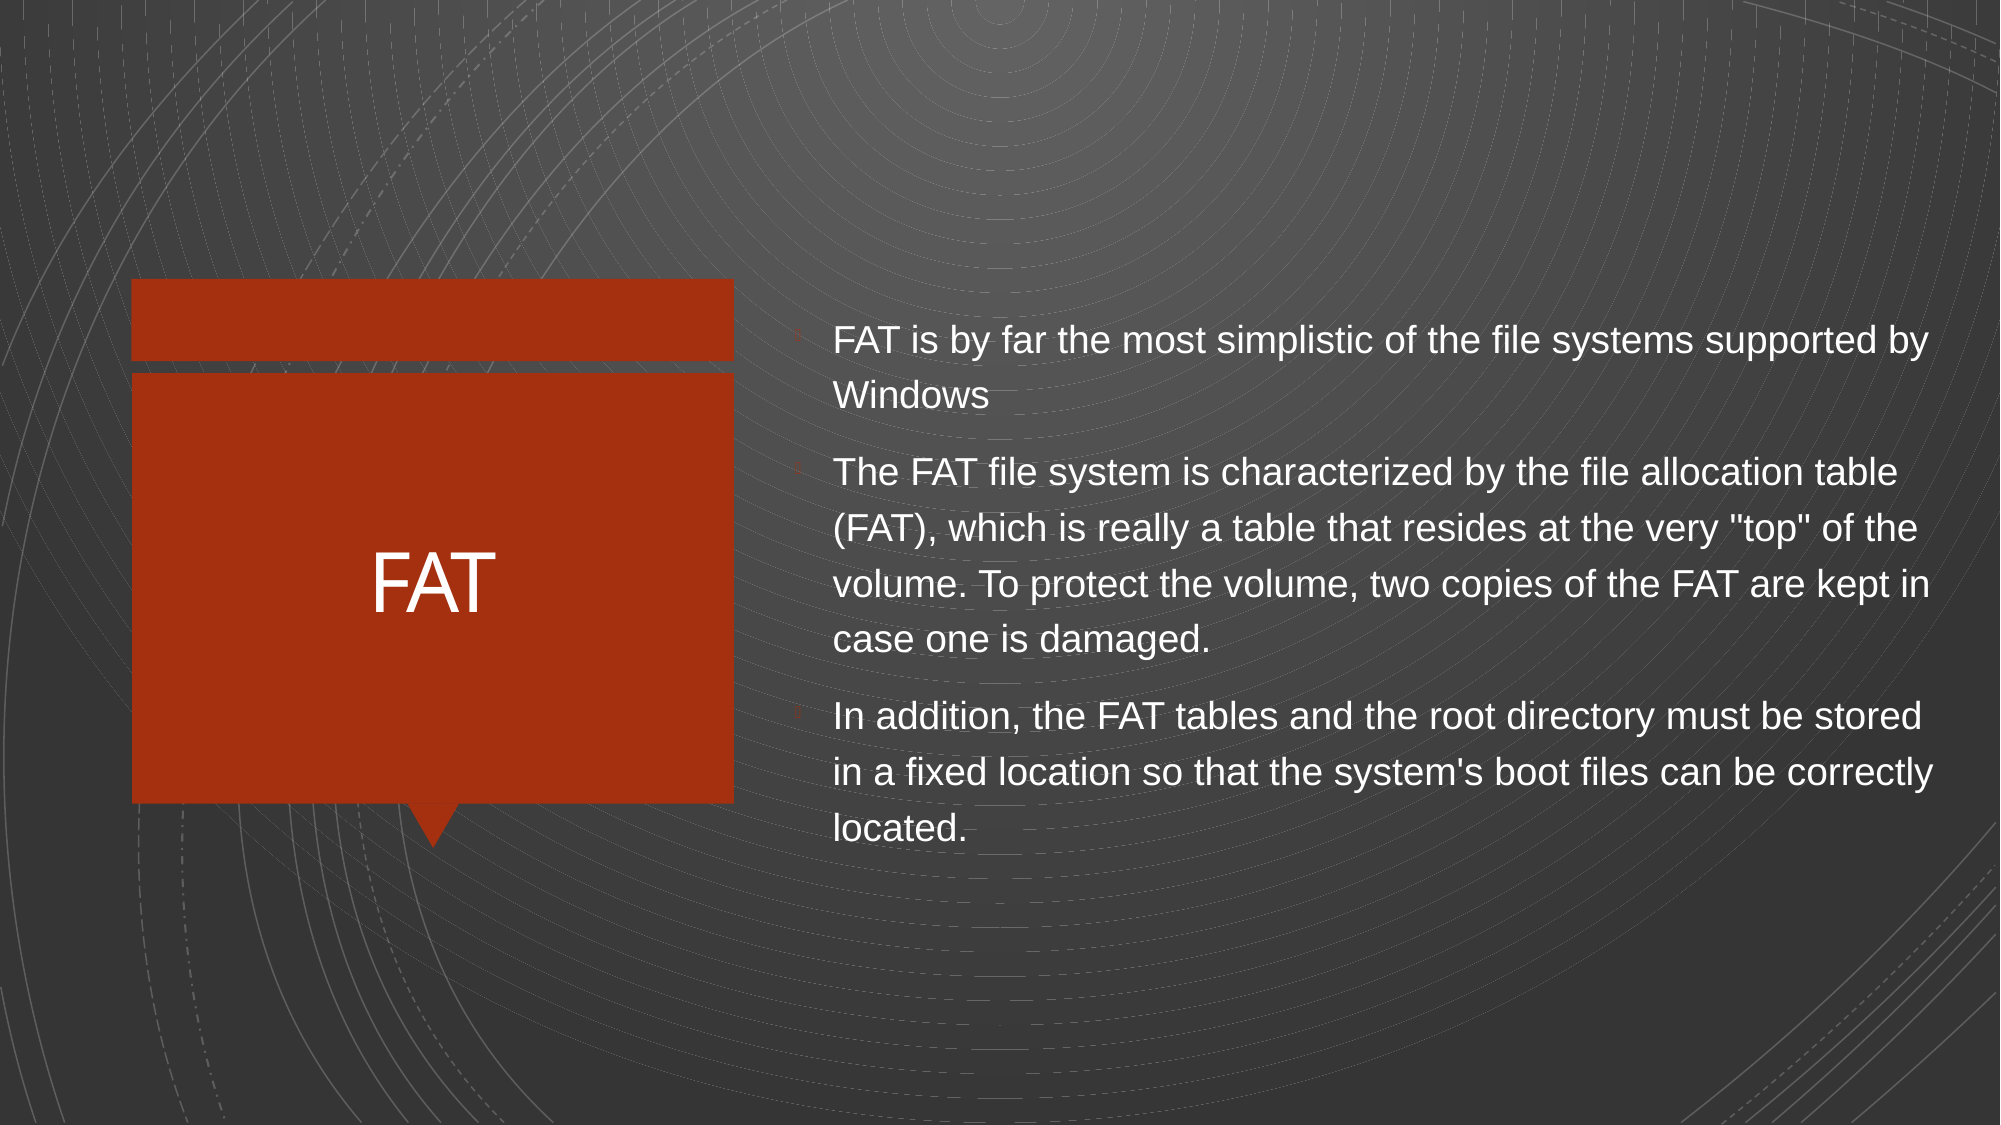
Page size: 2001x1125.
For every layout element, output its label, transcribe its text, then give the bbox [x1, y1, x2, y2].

title FAT [145, 385, 720, 789]
text_box [324, 44, 1675, 233]
list FAT is by far the most simplistic of the file systems supported by Windows The FAT file system is characterized by the file allocation table (FAT), which is really a table that resides at the very "top" of the volume. To protect the volume, two copies of the FAT are kept in case one is damaged. In addition, the FAT tables and the root directory must be stored in a fixed location so that the system's boot files can be correctly located. [783, 63, 1948, 1091]
